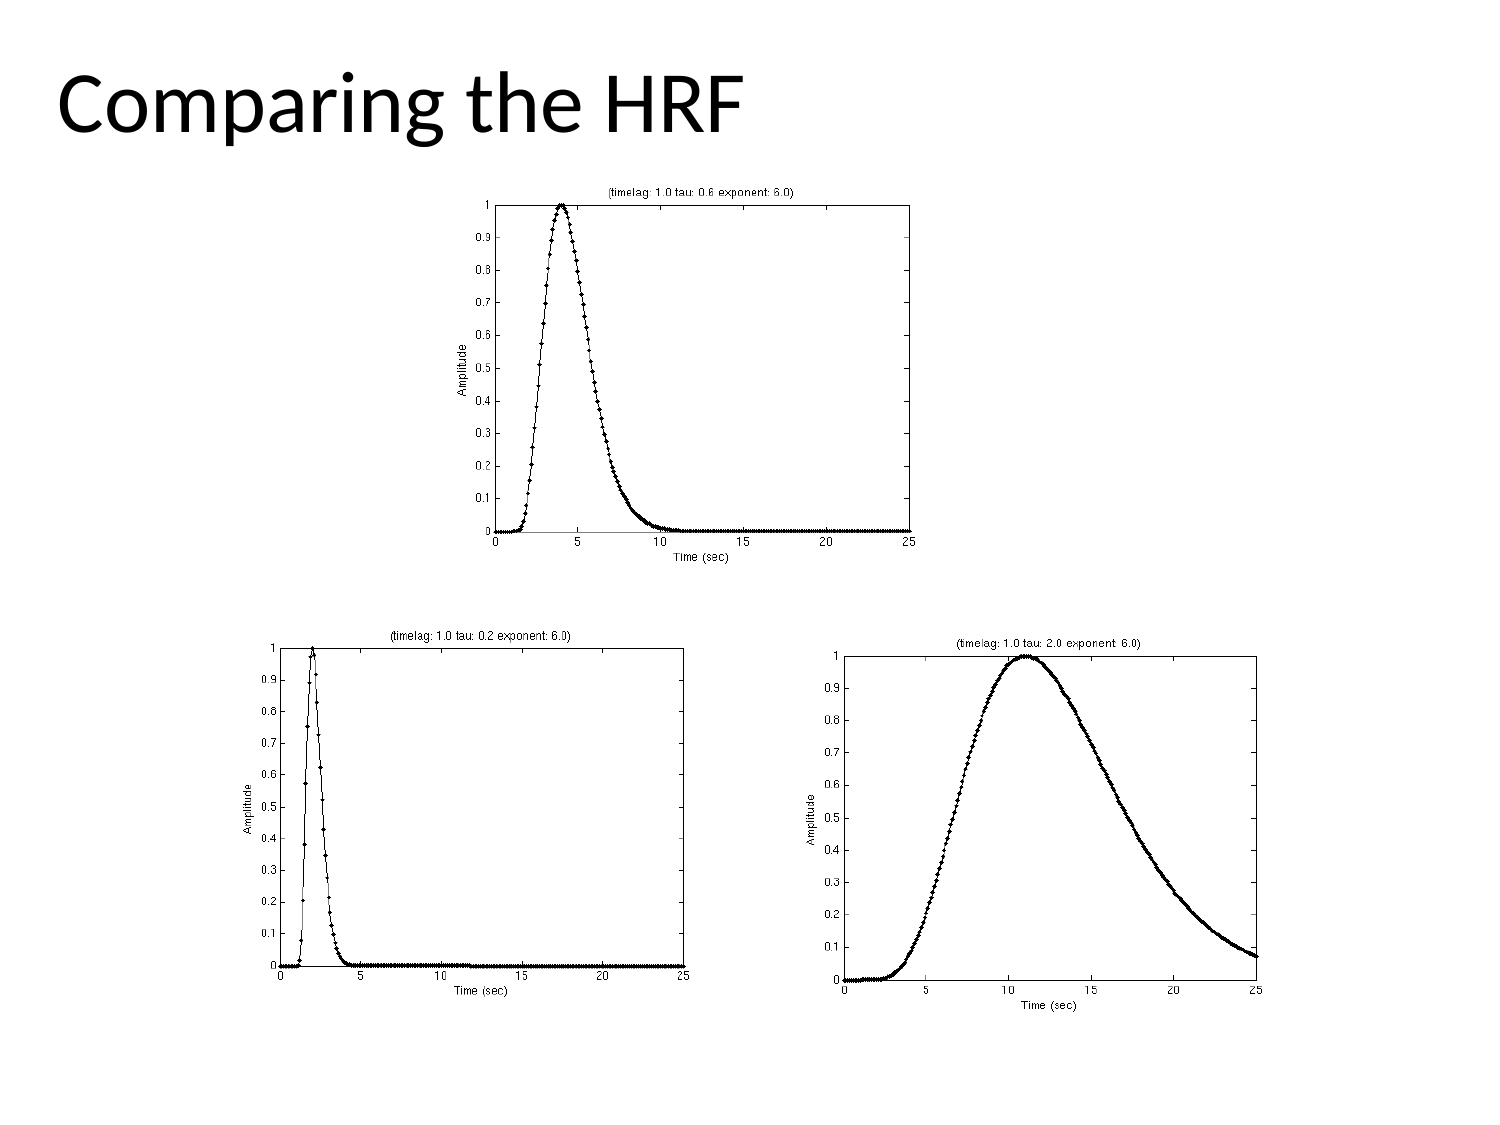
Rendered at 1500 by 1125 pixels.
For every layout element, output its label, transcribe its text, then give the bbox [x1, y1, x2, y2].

picture [424, 174, 959, 576]
picture [212, 618, 732, 1008]
text_box Comparing the HRF [42, 37, 1163, 158]
picture [774, 624, 1306, 1023]
